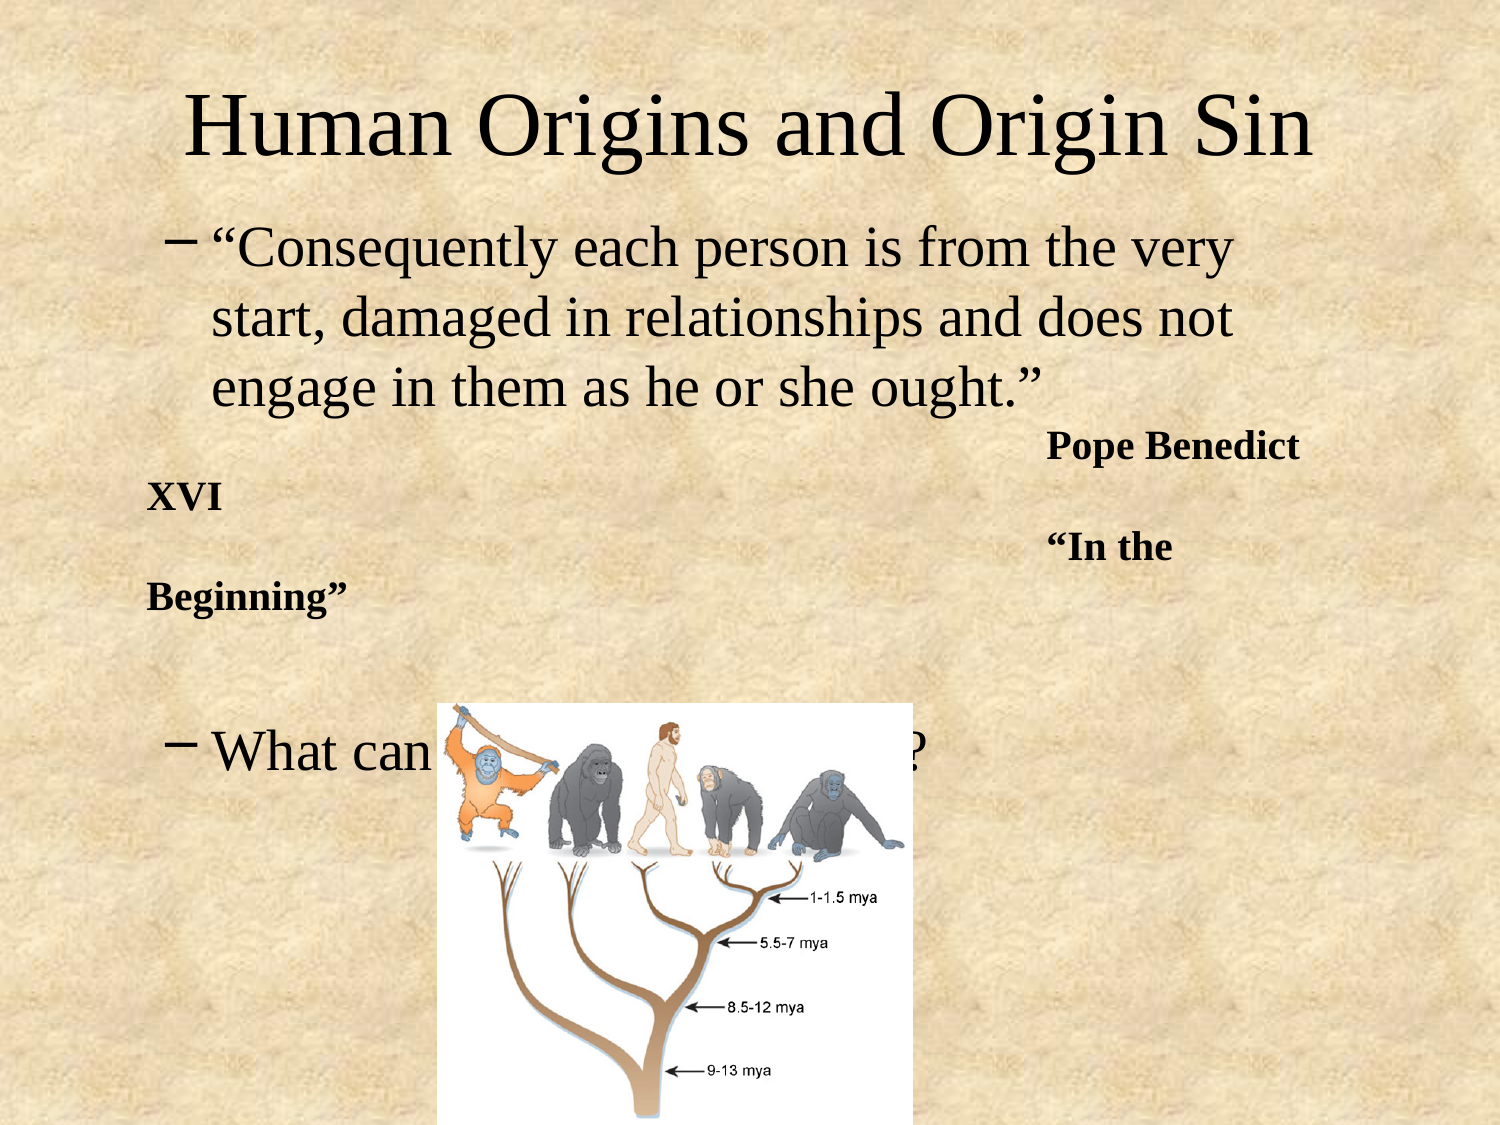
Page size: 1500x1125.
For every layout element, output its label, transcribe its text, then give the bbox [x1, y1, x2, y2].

title Human Origins and Origin Sin [112, 24, 1388, 213]
picture [0, 0, 1500, 1125]
list “Consequently each person is from the very start, damaged in relationships and does not engage in them as he or she ought.” Pope Benedict XVI “In the Beginning” What can we know about this? [75, 119, 1350, 795]
